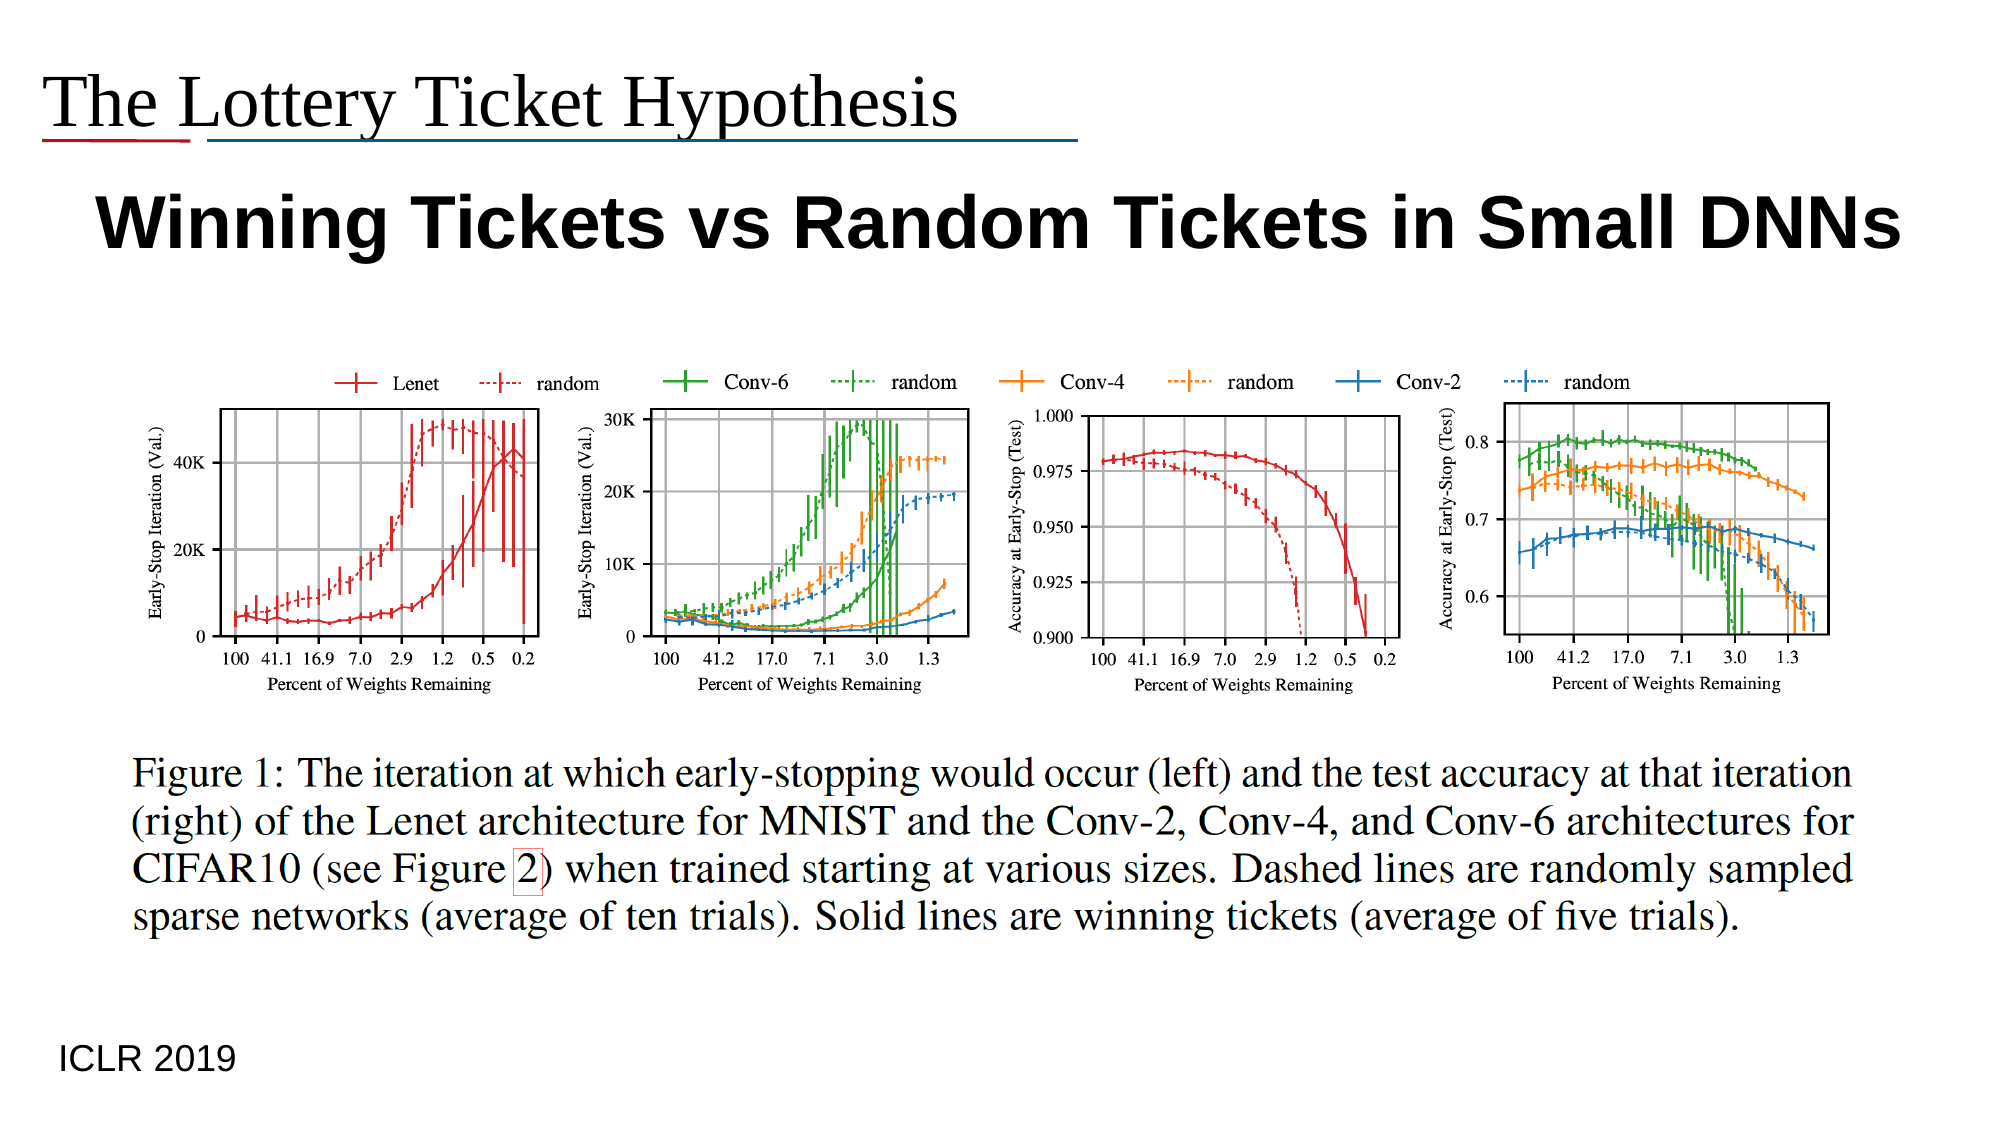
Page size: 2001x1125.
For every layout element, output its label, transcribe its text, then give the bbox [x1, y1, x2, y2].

text_box Winning Tickets vs Random Tickets in Small DNNs [75, 166, 1925, 271]
picture [115, 348, 1885, 976]
title The Lottery Ticket Hypothesis [27, 0, 1753, 211]
text_box ICLR 2019 [43, 1026, 252, 1087]
